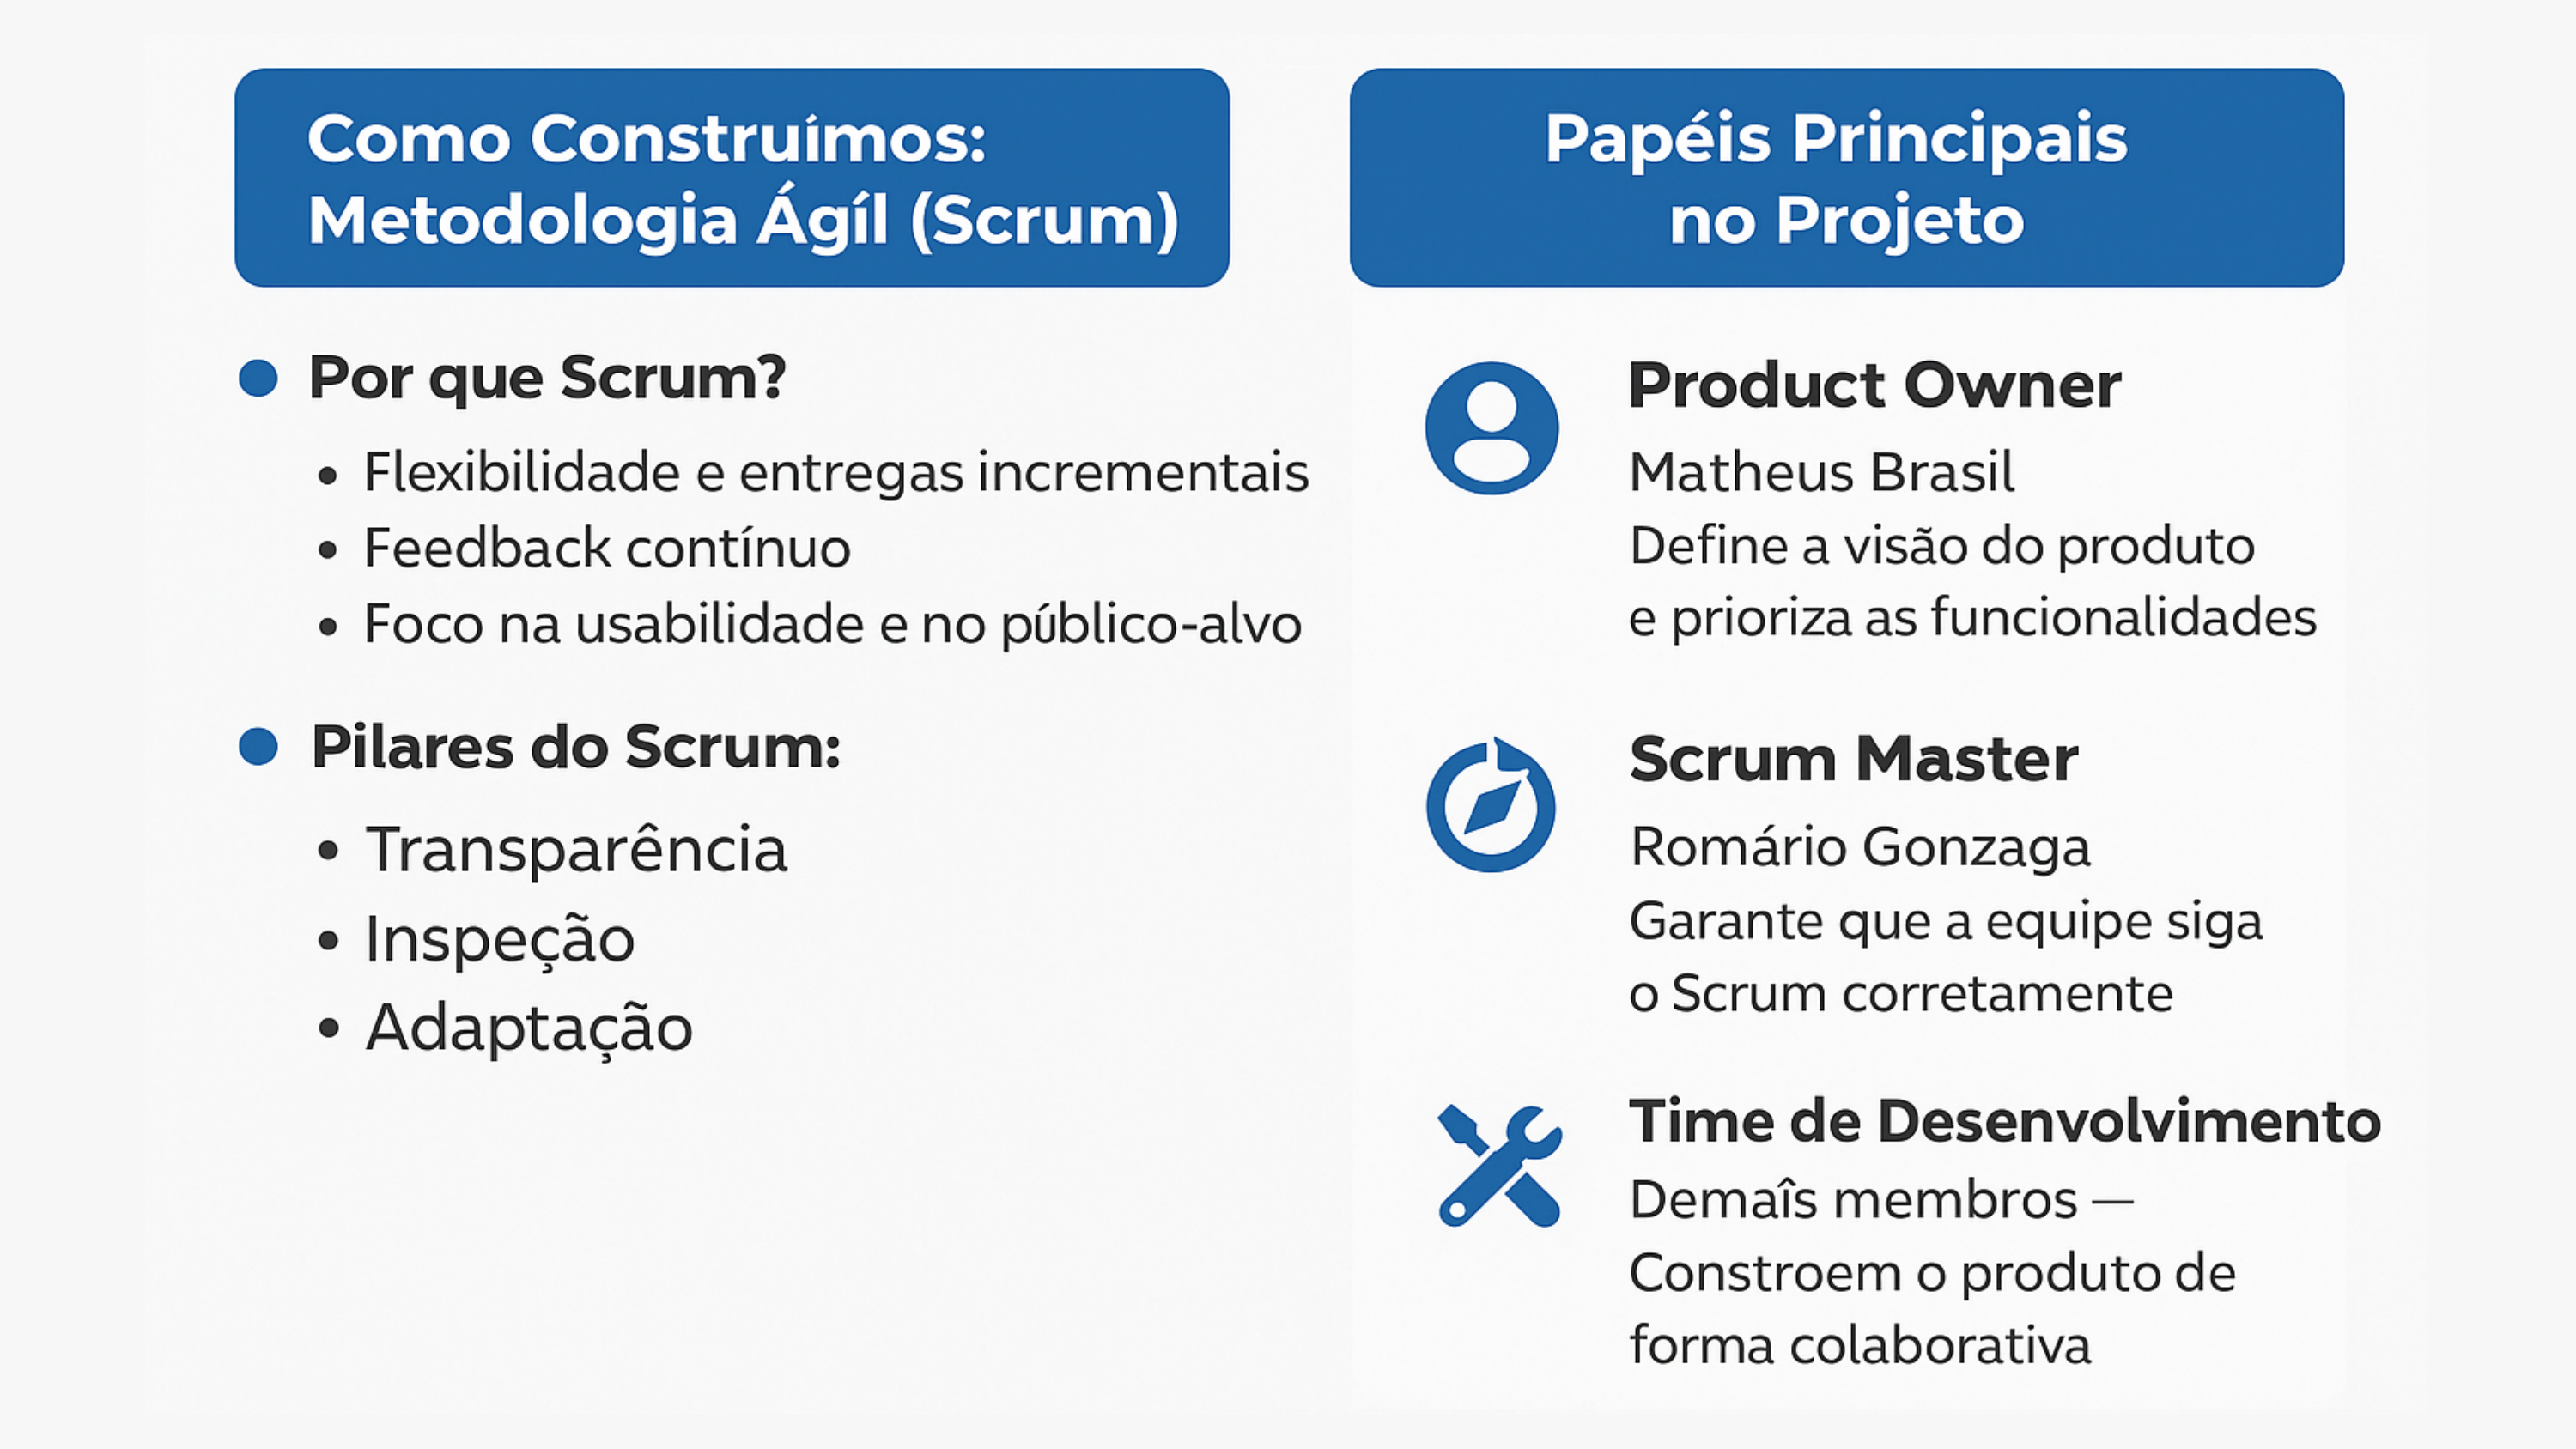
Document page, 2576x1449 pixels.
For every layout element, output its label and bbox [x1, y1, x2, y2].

text_box [144, 34, 2428, 1414]
